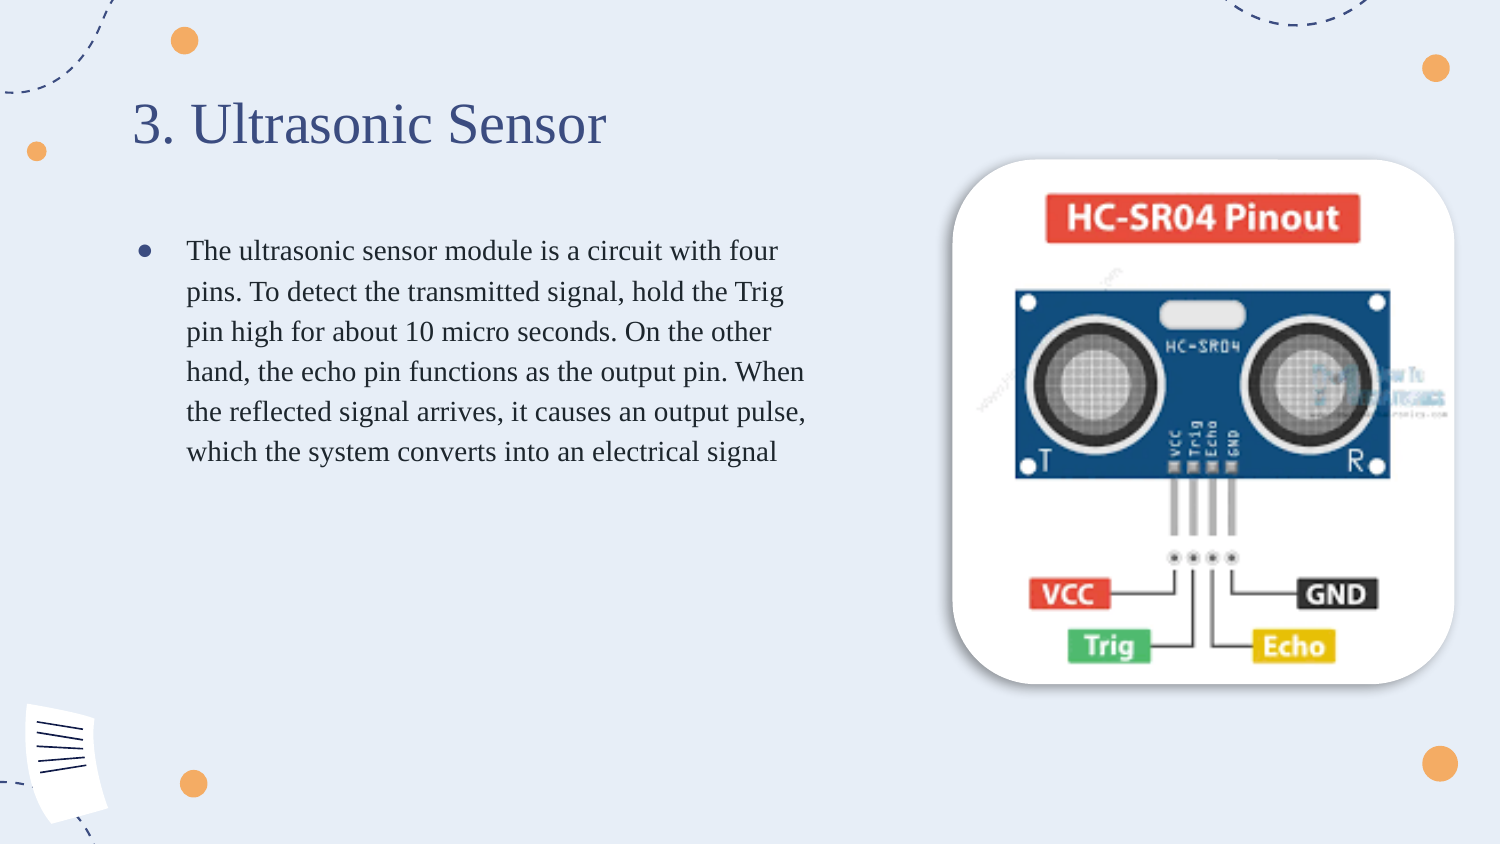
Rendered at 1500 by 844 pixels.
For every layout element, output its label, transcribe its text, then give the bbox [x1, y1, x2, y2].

list The ultrasonic sensor module is a circuit with four pins. To detect the transmitted signal, hold the Trig pin high for about 10 micro seconds. On the other hand, the echo pin functions as the output pin. When the reflected signal arrives, it causes an output pulse, which the system converts into an electrical signal [96, 211, 839, 593]
title 3. Ultrasonic Sensor [116, 70, 860, 236]
picture [952, 159, 1455, 685]
